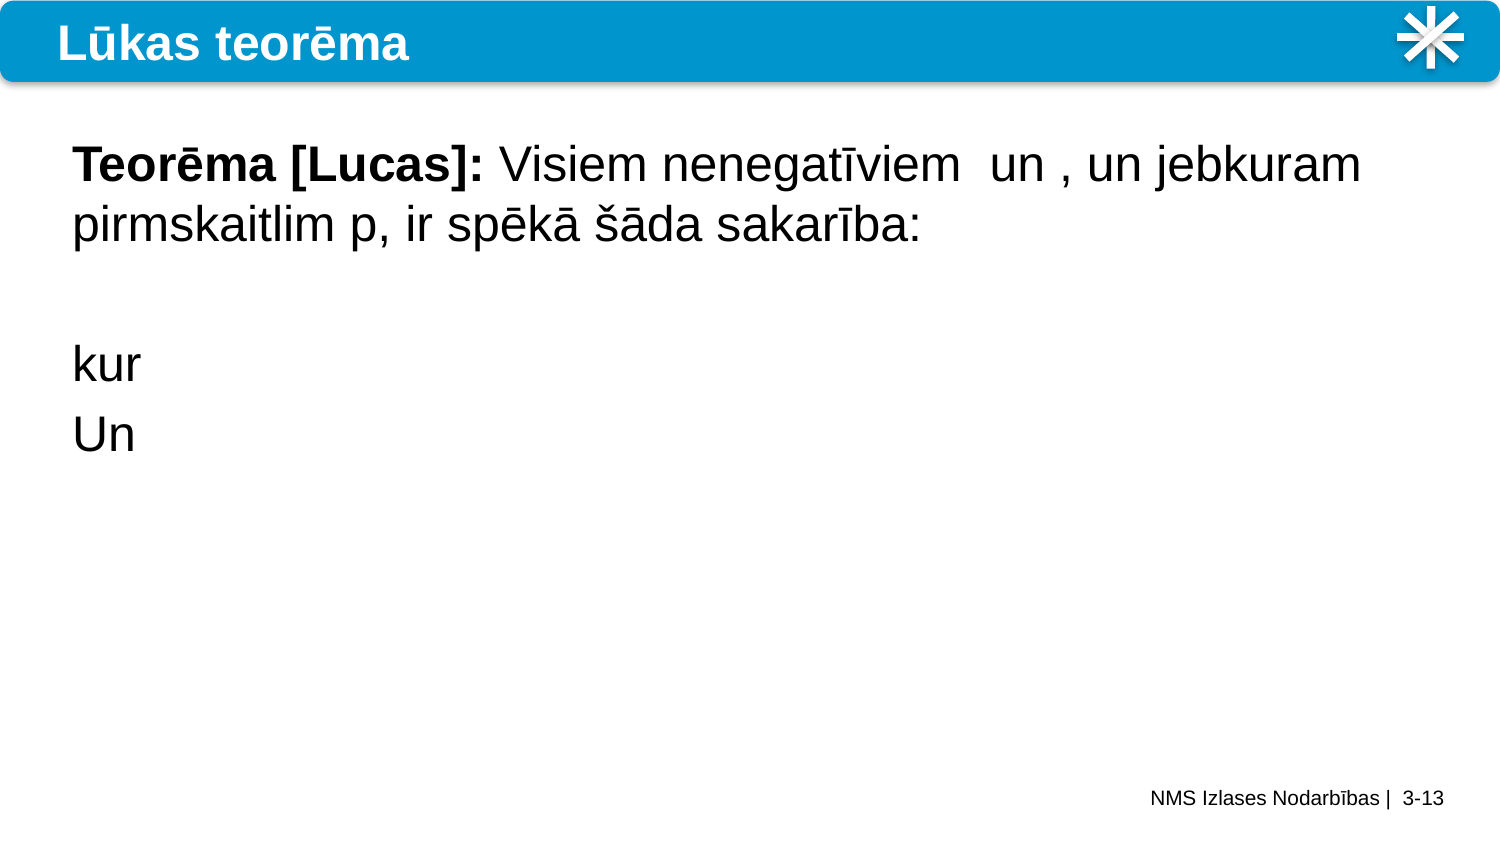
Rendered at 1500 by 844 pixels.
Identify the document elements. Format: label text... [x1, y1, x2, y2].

title Lūkas teorēma [56, 10, 1297, 73]
